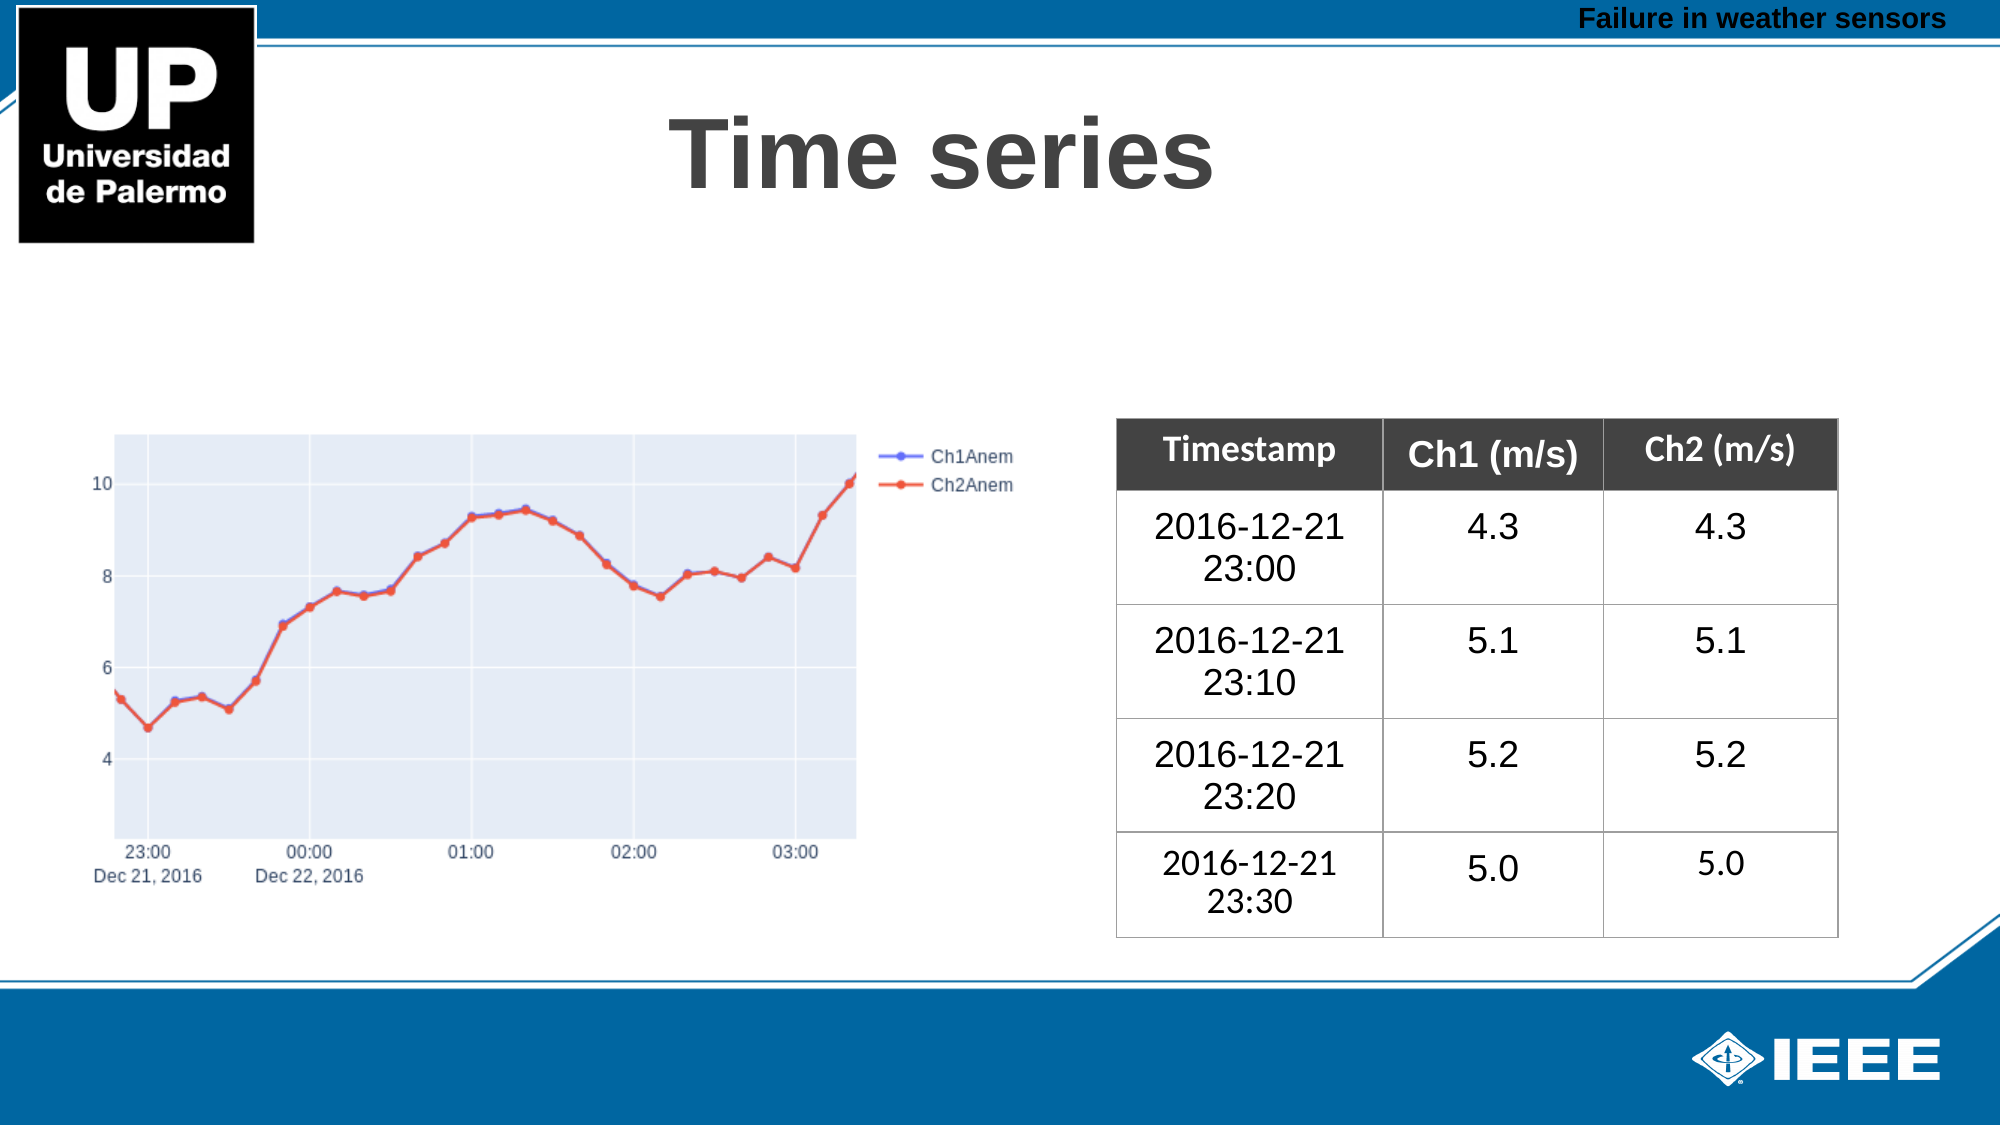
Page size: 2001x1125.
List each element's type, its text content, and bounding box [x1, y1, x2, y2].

table_cell 5.2 [1384, 719, 1603, 831]
picture [82, 418, 1042, 896]
picture [0, 913, 2000, 1125]
picture [0, 0, 2000, 246]
table_cell 5.1 [1384, 605, 1603, 718]
table_header Ch2 (m/s) [1604, 419, 1837, 490]
table_cell 5.2 [1604, 719, 1837, 831]
table_header Timestamp [1117, 419, 1382, 490]
table_cell 2016-12-21 23:10 [1117, 605, 1382, 718]
text_box Failure in weather sensors [1563, 0, 2000, 53]
table_header Ch1 (m/s) [1384, 419, 1603, 490]
table_cell 4.3 [1604, 491, 1837, 604]
table_cell 2016-12-21 23:20 [1117, 719, 1382, 831]
table_cell 5.1 [1604, 605, 1837, 718]
text_box Time series [321, 73, 1564, 179]
table_cell 5.0 [1604, 833, 1837, 937]
table_cell 5.0 [1384, 833, 1603, 937]
table_cell 2016-12-21 23:00 [1117, 491, 1382, 604]
table_cell 4.3 [1384, 491, 1603, 604]
table_cell 2016-12-21 23:30 [1117, 833, 1382, 937]
